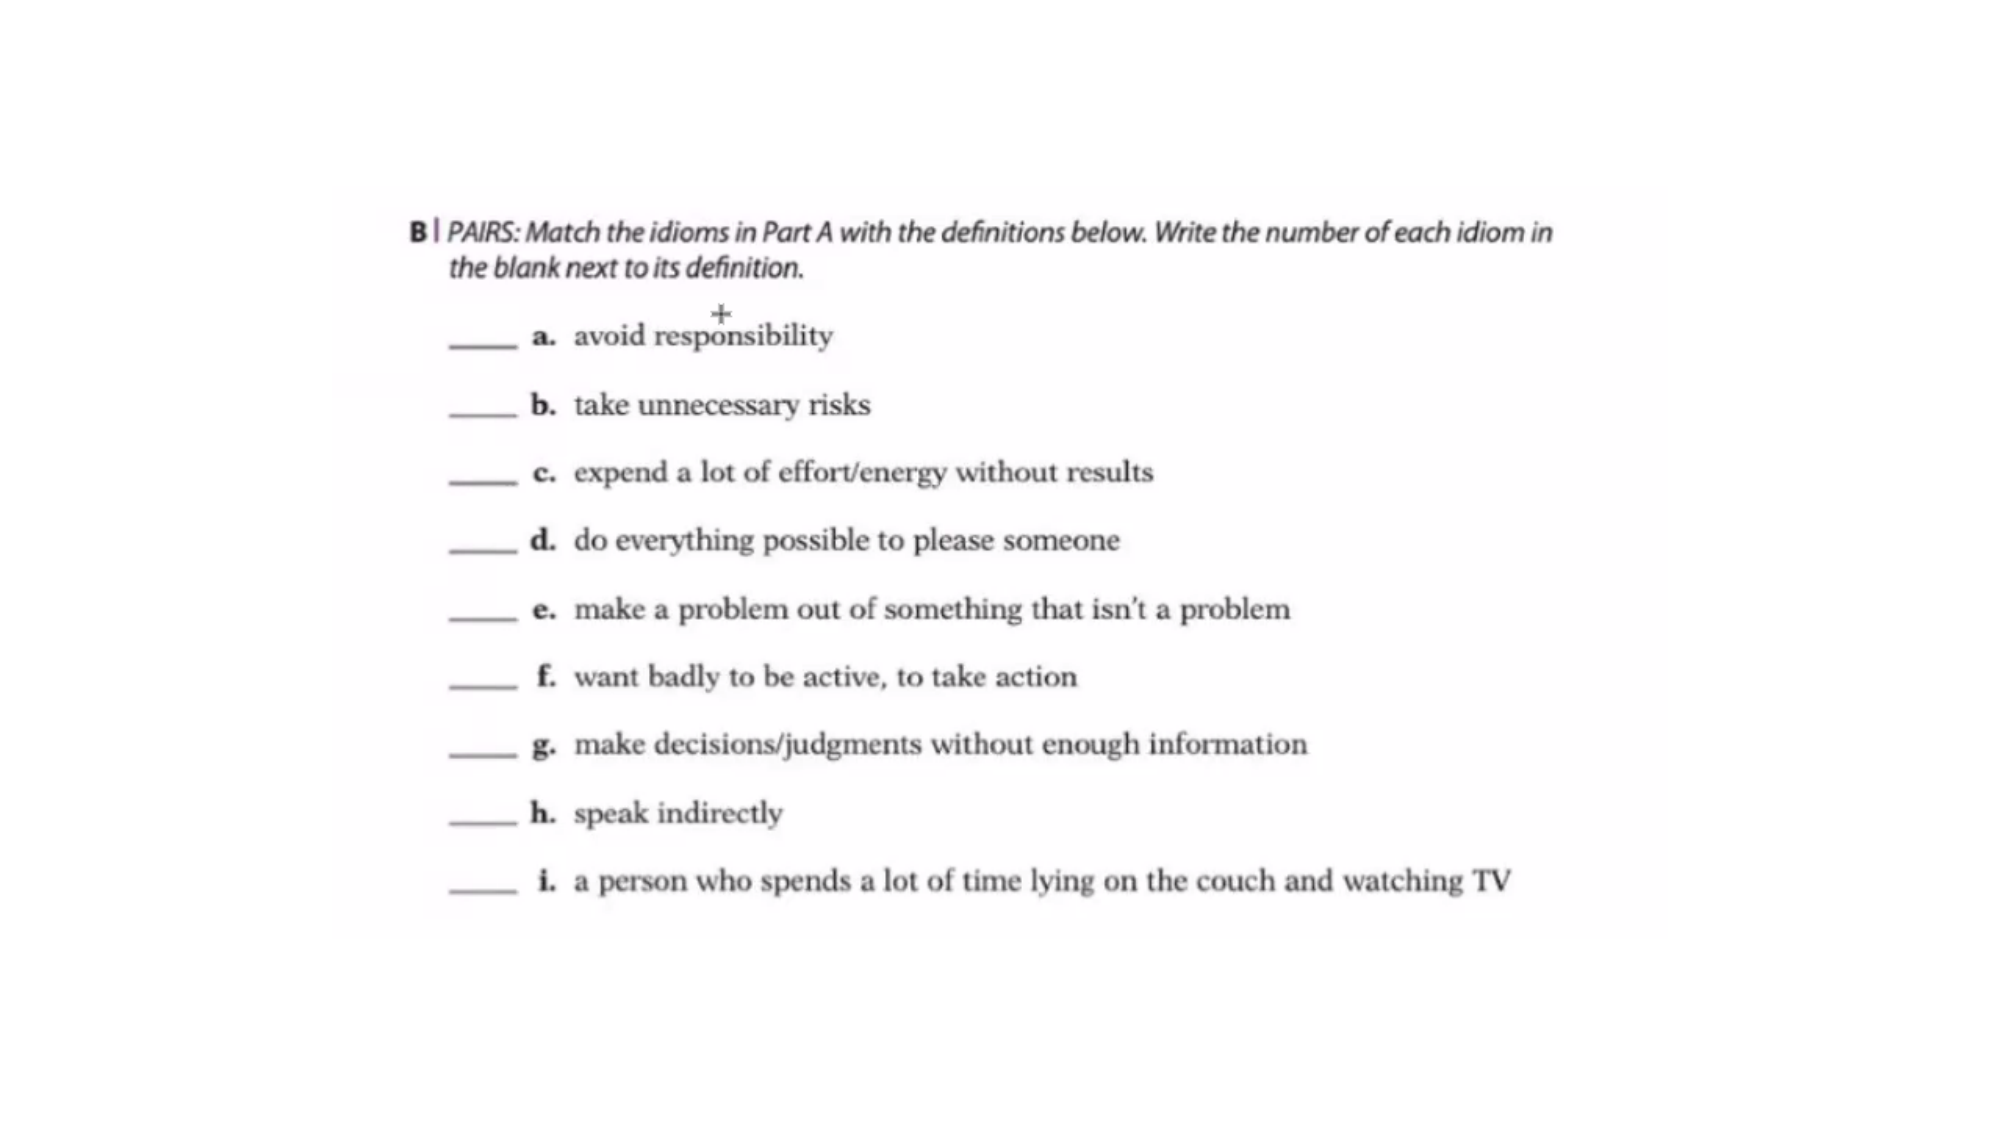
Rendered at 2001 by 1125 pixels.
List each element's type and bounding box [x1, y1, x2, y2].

picture [332, 186, 1668, 939]
